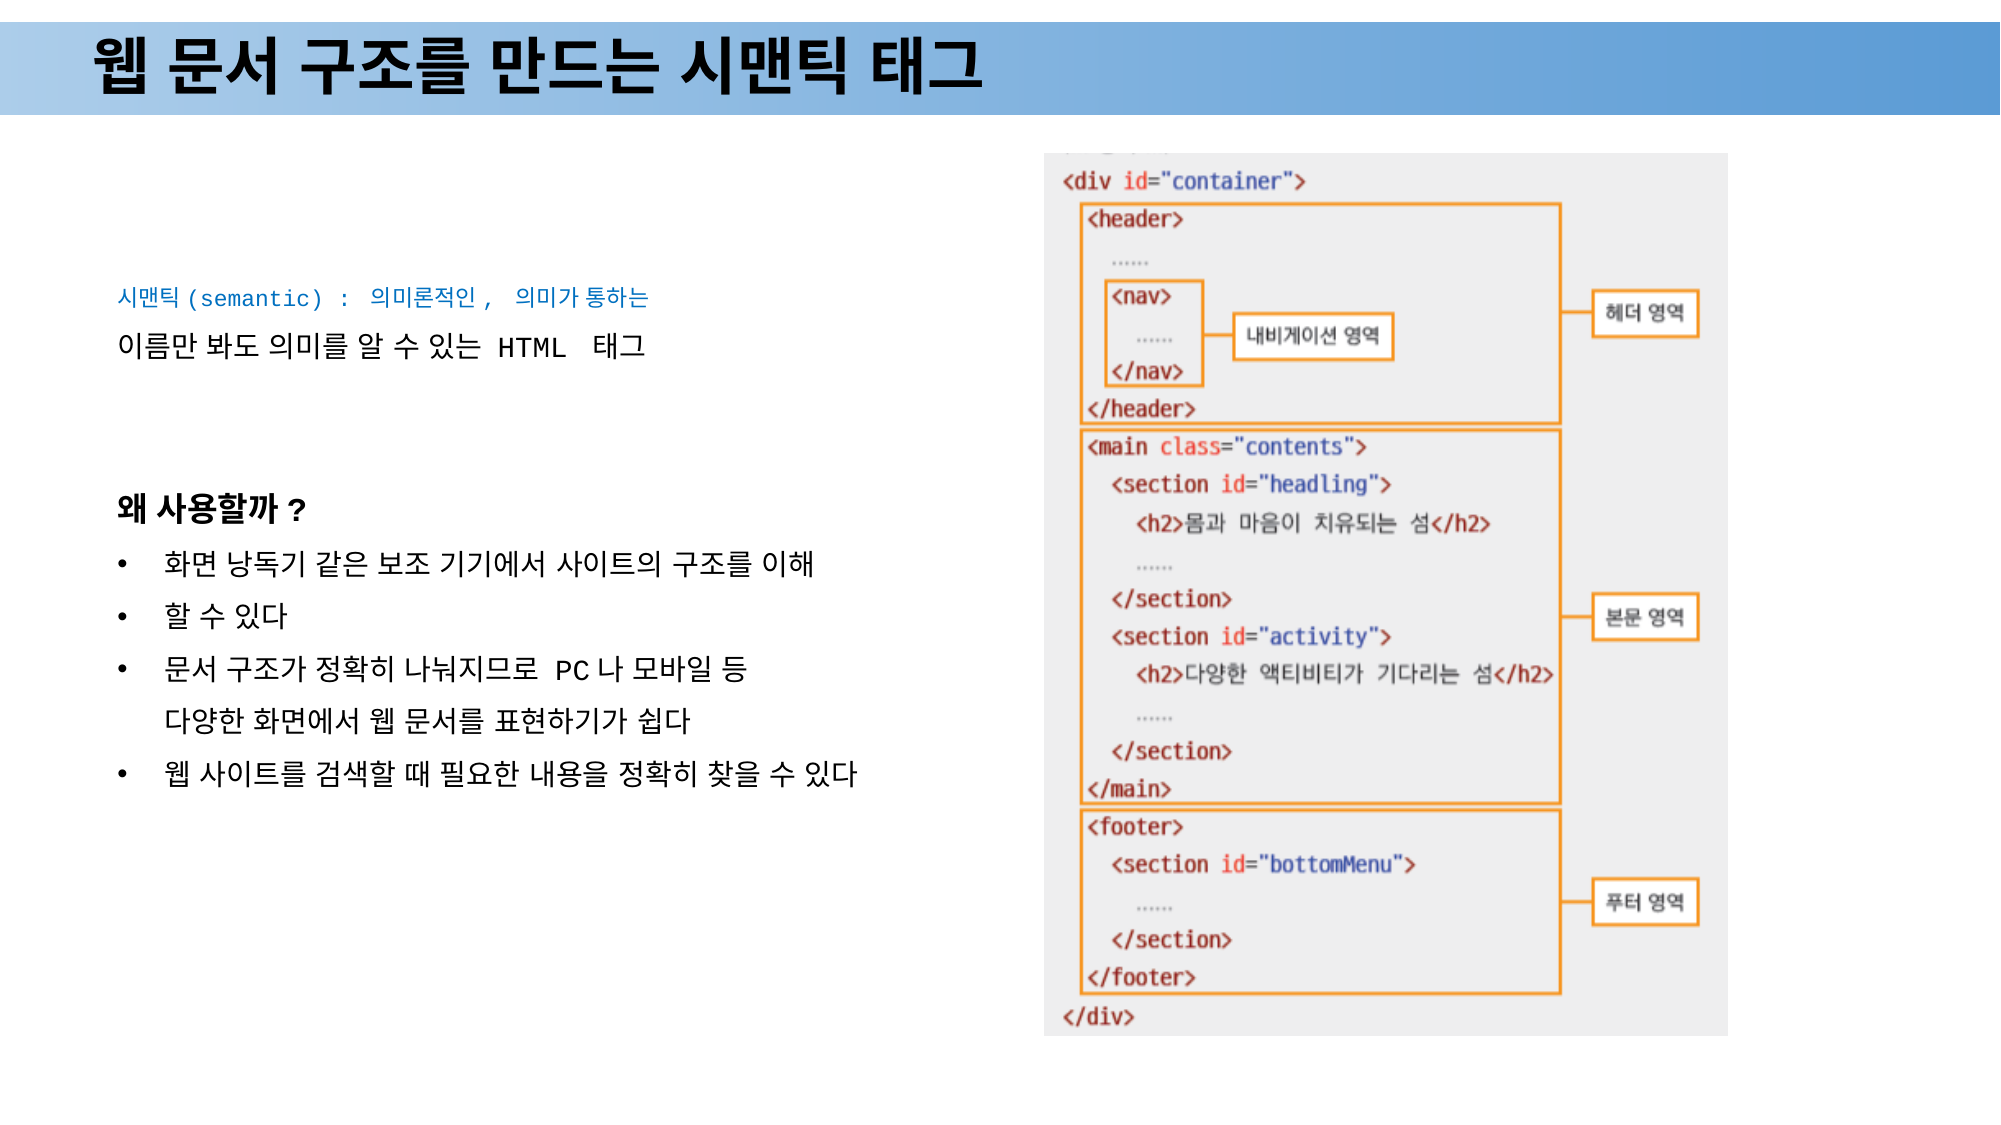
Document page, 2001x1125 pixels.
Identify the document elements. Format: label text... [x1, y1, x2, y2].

text_box 시맨틱(semantic) : 의미론적인, 의미가 통하는 이름만 봐도 의미를 알 수 있는 HTML 태그 왜 사용할까? 화면 낭독기 같은 보조 기기에서 사이트의 구조를 이해 할 수 있다 문서 구조가 정확히 나눠지므로 PC나 모바일 등 다양한 화면에서 웹 문서를 표현하기가 쉽다 웹 사이트를 검색할 때 필요한 내용을 정확히 찾을 수 있다 [102, 262, 1012, 799]
picture [1044, 153, 1728, 1036]
title 웹 문서 구조를 만드는 시맨틱 태그 [77, 22, 1569, 116]
